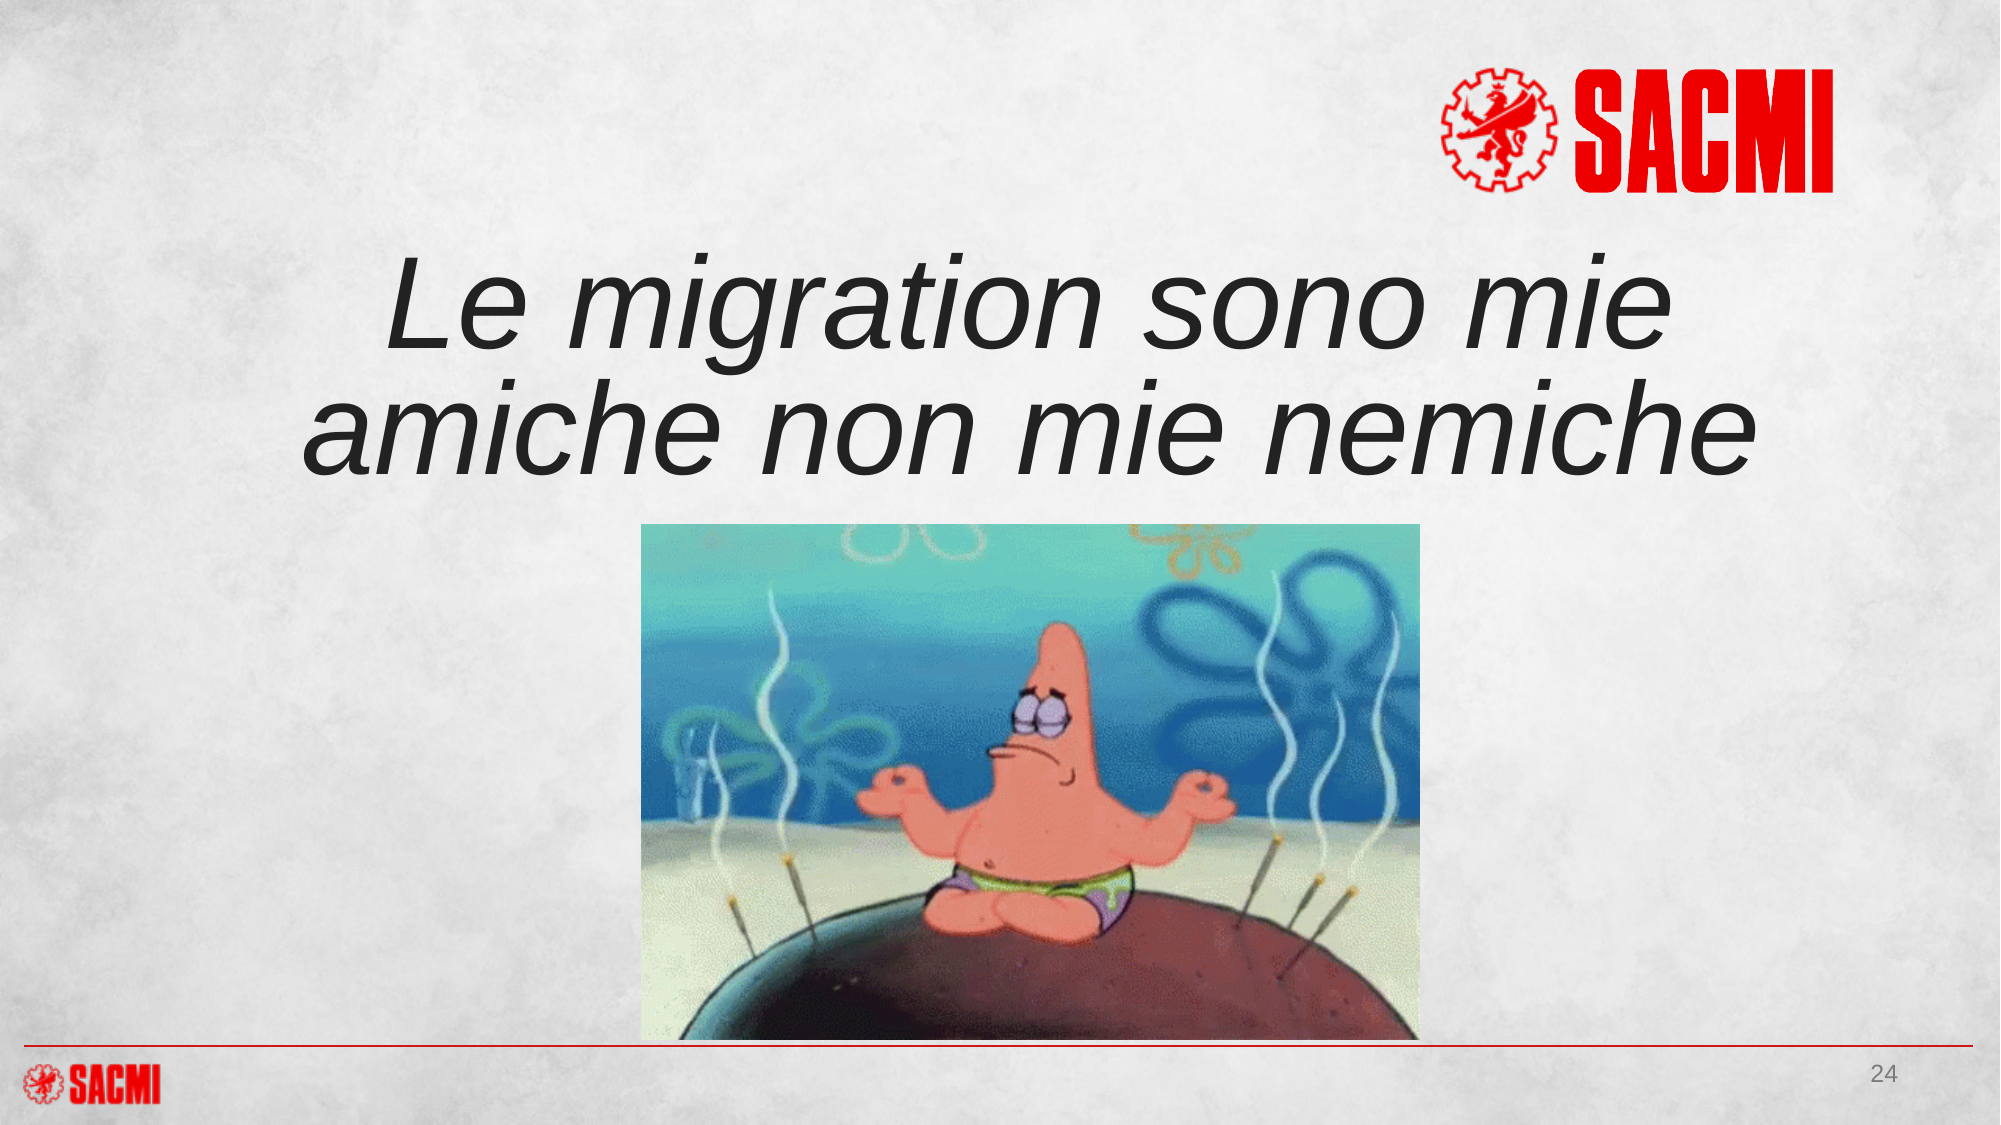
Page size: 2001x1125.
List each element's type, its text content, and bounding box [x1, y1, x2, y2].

picture [23, 1063, 162, 1106]
picture [1440, 67, 1561, 197]
picture [641, 524, 1420, 1040]
picture [1572, 66, 1836, 196]
title Le migration sono mie amiche non mie nemiche [234, 216, 1827, 525]
text_box [0, 0, 2000, 1125]
slide_number 24 [1463, 1042, 1914, 1103]
